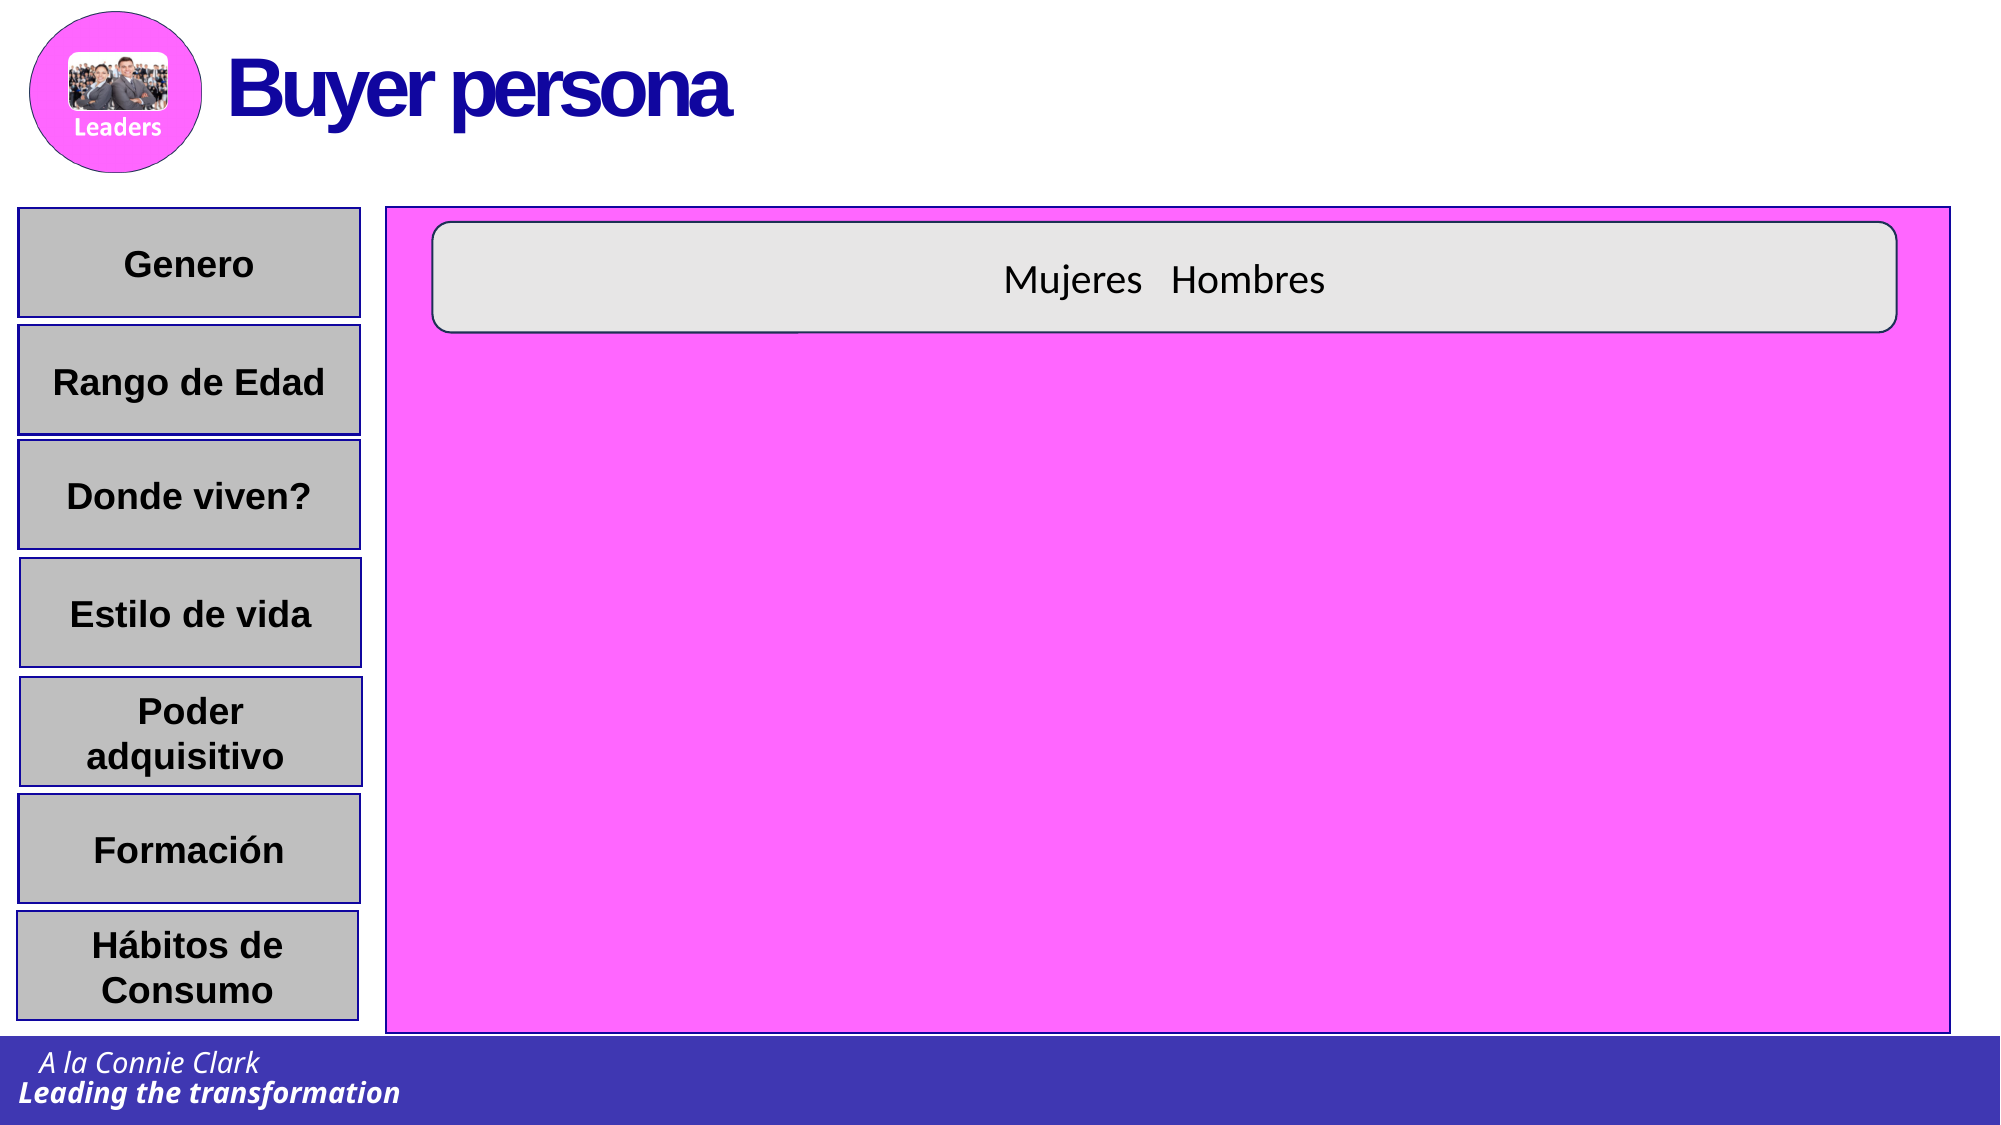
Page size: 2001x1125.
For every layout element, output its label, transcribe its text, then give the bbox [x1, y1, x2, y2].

text_box Estilo de vida [19, 558, 362, 668]
text_box Leading the transformation [0, 1066, 480, 1117]
text_box Hábitos de Consumo [16, 911, 359, 1021]
text_box Mujeres Hombres [431, 220, 1898, 334]
text_box Donde viven? [18, 440, 360, 550]
text_box [0, 1036, 2000, 1125]
text_box [386, 206, 1951, 1034]
text_box Buyer persona [202, 30, 1494, 141]
text_box Formación [18, 793, 360, 903]
text_box A la Connie Clark [0, 1040, 360, 1087]
text_box Rango de Edad [18, 325, 360, 435]
text_box Genero [18, 208, 360, 318]
picture [29, 11, 202, 174]
text_box Poder adquisitivo [20, 677, 362, 787]
